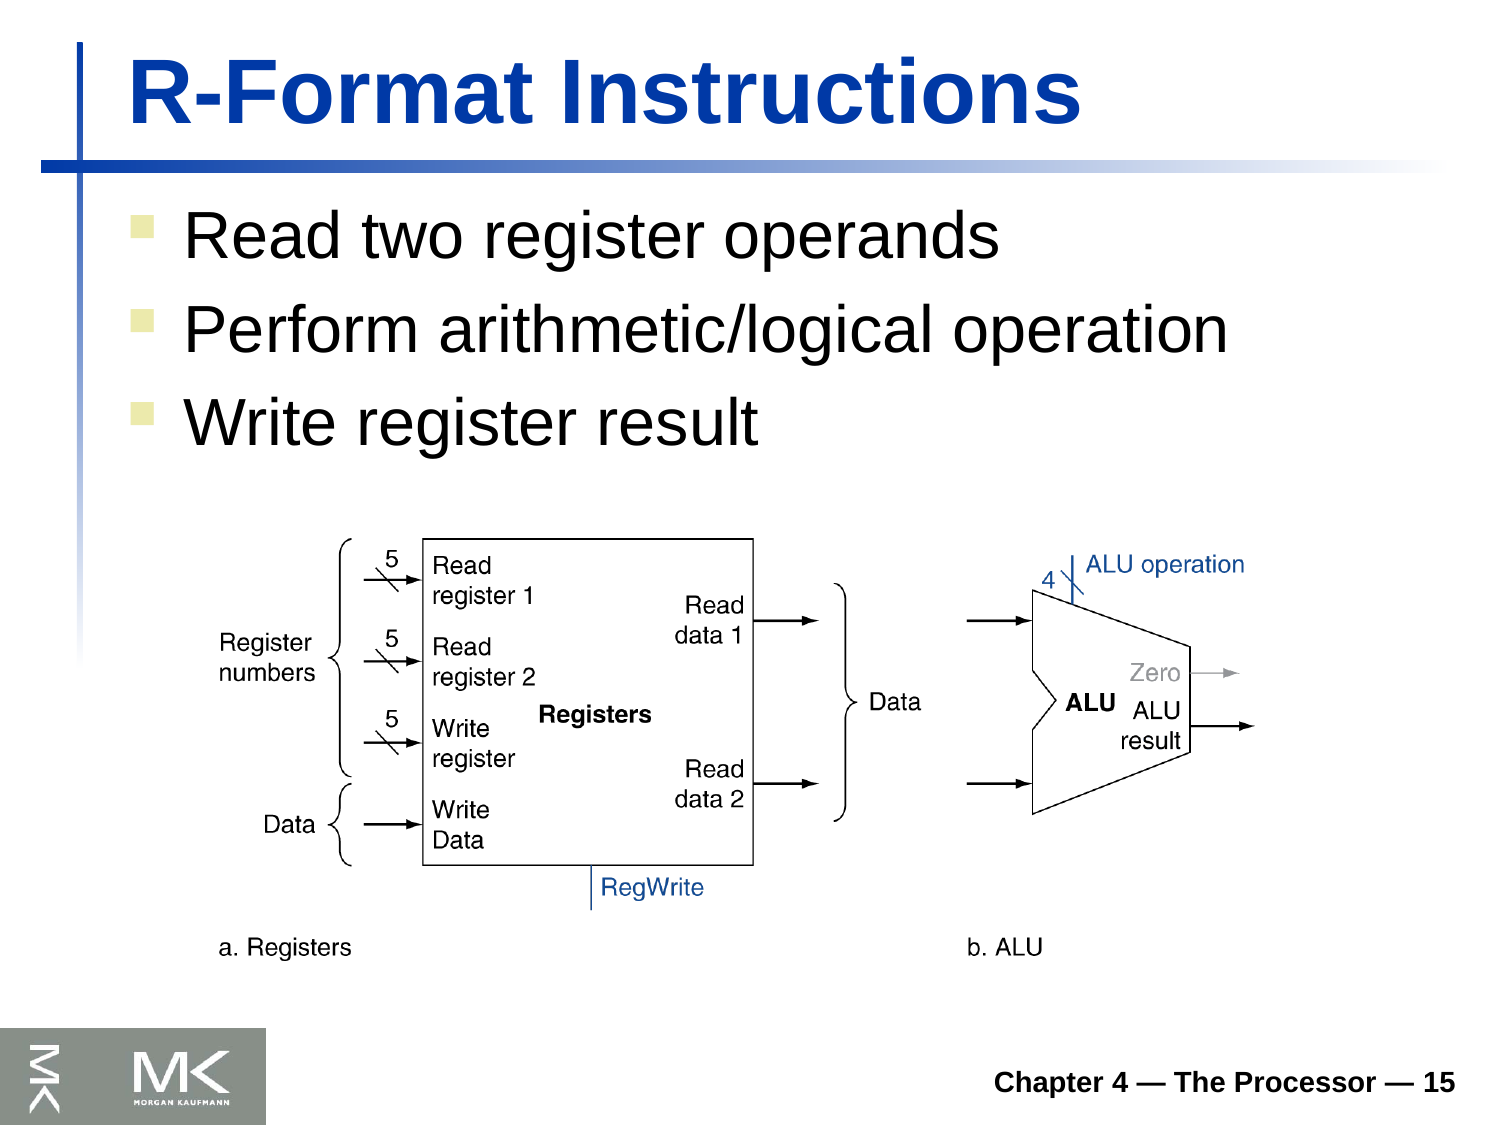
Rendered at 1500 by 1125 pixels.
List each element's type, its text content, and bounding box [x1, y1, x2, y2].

picture [218, 538, 1255, 962]
footer Chapter 4 — The Processor — 15 [277, 1046, 1471, 1106]
picture [0, 1028, 266, 1125]
list Read two register operands Perform arithmetic/logical operation Write register result [112, 184, 1469, 500]
title R-Format Instructions [112, 23, 1468, 149]
